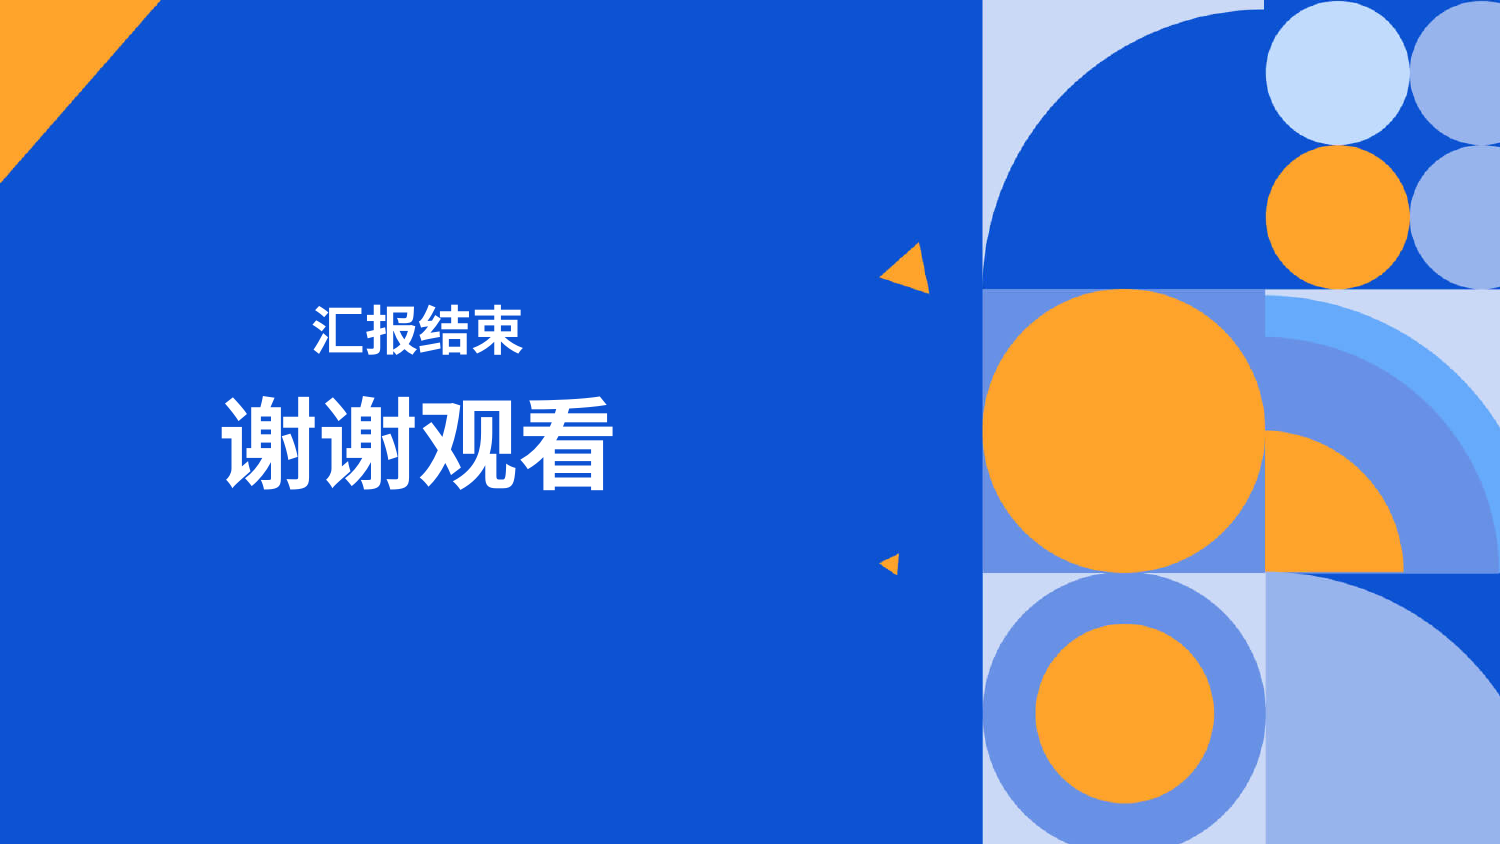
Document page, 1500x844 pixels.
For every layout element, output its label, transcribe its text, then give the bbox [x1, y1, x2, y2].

text_box 汇报结束 [139, 283, 697, 356]
picture [0, 0, 1500, 844]
text_box 谢谢观看 [139, 356, 697, 526]
